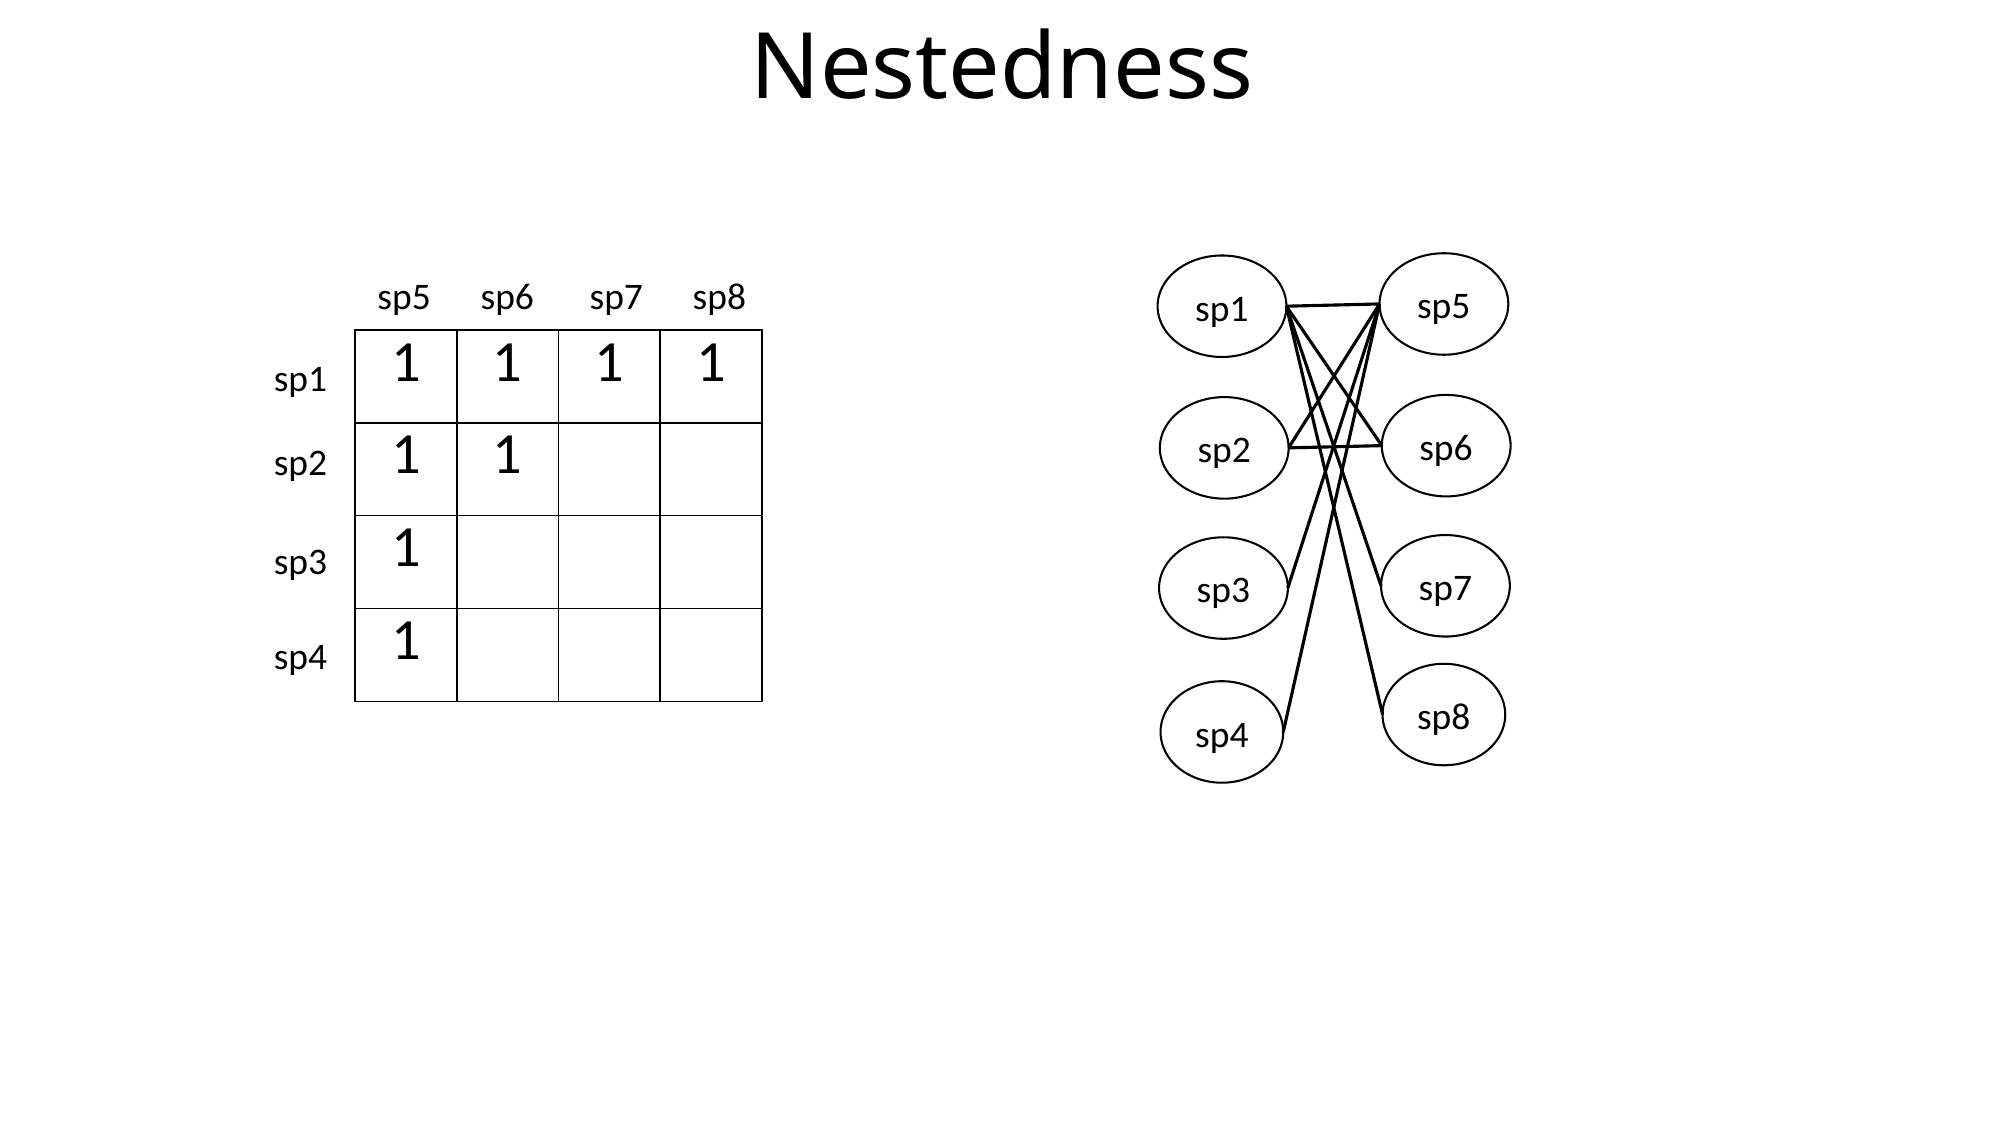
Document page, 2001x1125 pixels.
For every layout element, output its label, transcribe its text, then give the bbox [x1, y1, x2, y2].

table_cell 1 [356, 609, 456, 701]
table_header 1 [661, 331, 761, 422]
table_cell [559, 516, 659, 608]
table_cell [559, 424, 659, 515]
text_box sp1 [259, 346, 347, 407]
table_cell 1 [356, 424, 456, 515]
table_cell [661, 609, 761, 701]
table_cell 1 [356, 516, 456, 608]
table_header 1 [458, 331, 558, 422]
text_box sp8 [677, 264, 766, 325]
text_box sp7 [1383, 534, 1511, 638]
text_box sp4 [1159, 680, 1285, 784]
table_cell [661, 424, 761, 515]
text_box sp5 [1378, 252, 1510, 356]
text_box sp2 [1158, 396, 1283, 500]
text_box sp6 [465, 264, 554, 325]
table_cell [458, 609, 558, 701]
table_cell 1 [458, 424, 558, 515]
text_box sp1 [1156, 254, 1288, 359]
text_box sp4 [259, 624, 347, 684]
table_header 1 [356, 331, 456, 422]
table_cell [559, 609, 659, 701]
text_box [1283, 303, 1380, 732]
table_header 1 [559, 331, 659, 422]
text_box sp3 [259, 529, 347, 590]
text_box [1286, 306, 1381, 586]
text_box sp8 [1381, 662, 1507, 767]
table_cell [661, 516, 761, 608]
text_box sp2 [259, 430, 347, 491]
table_cell [458, 516, 558, 608]
text_box sp3 [1158, 536, 1283, 640]
text_box sp5 [362, 264, 451, 325]
text_box sp6 [1383, 393, 1512, 498]
text_box sp7 [574, 264, 663, 325]
title Nestedness [614, 0, 1390, 139]
